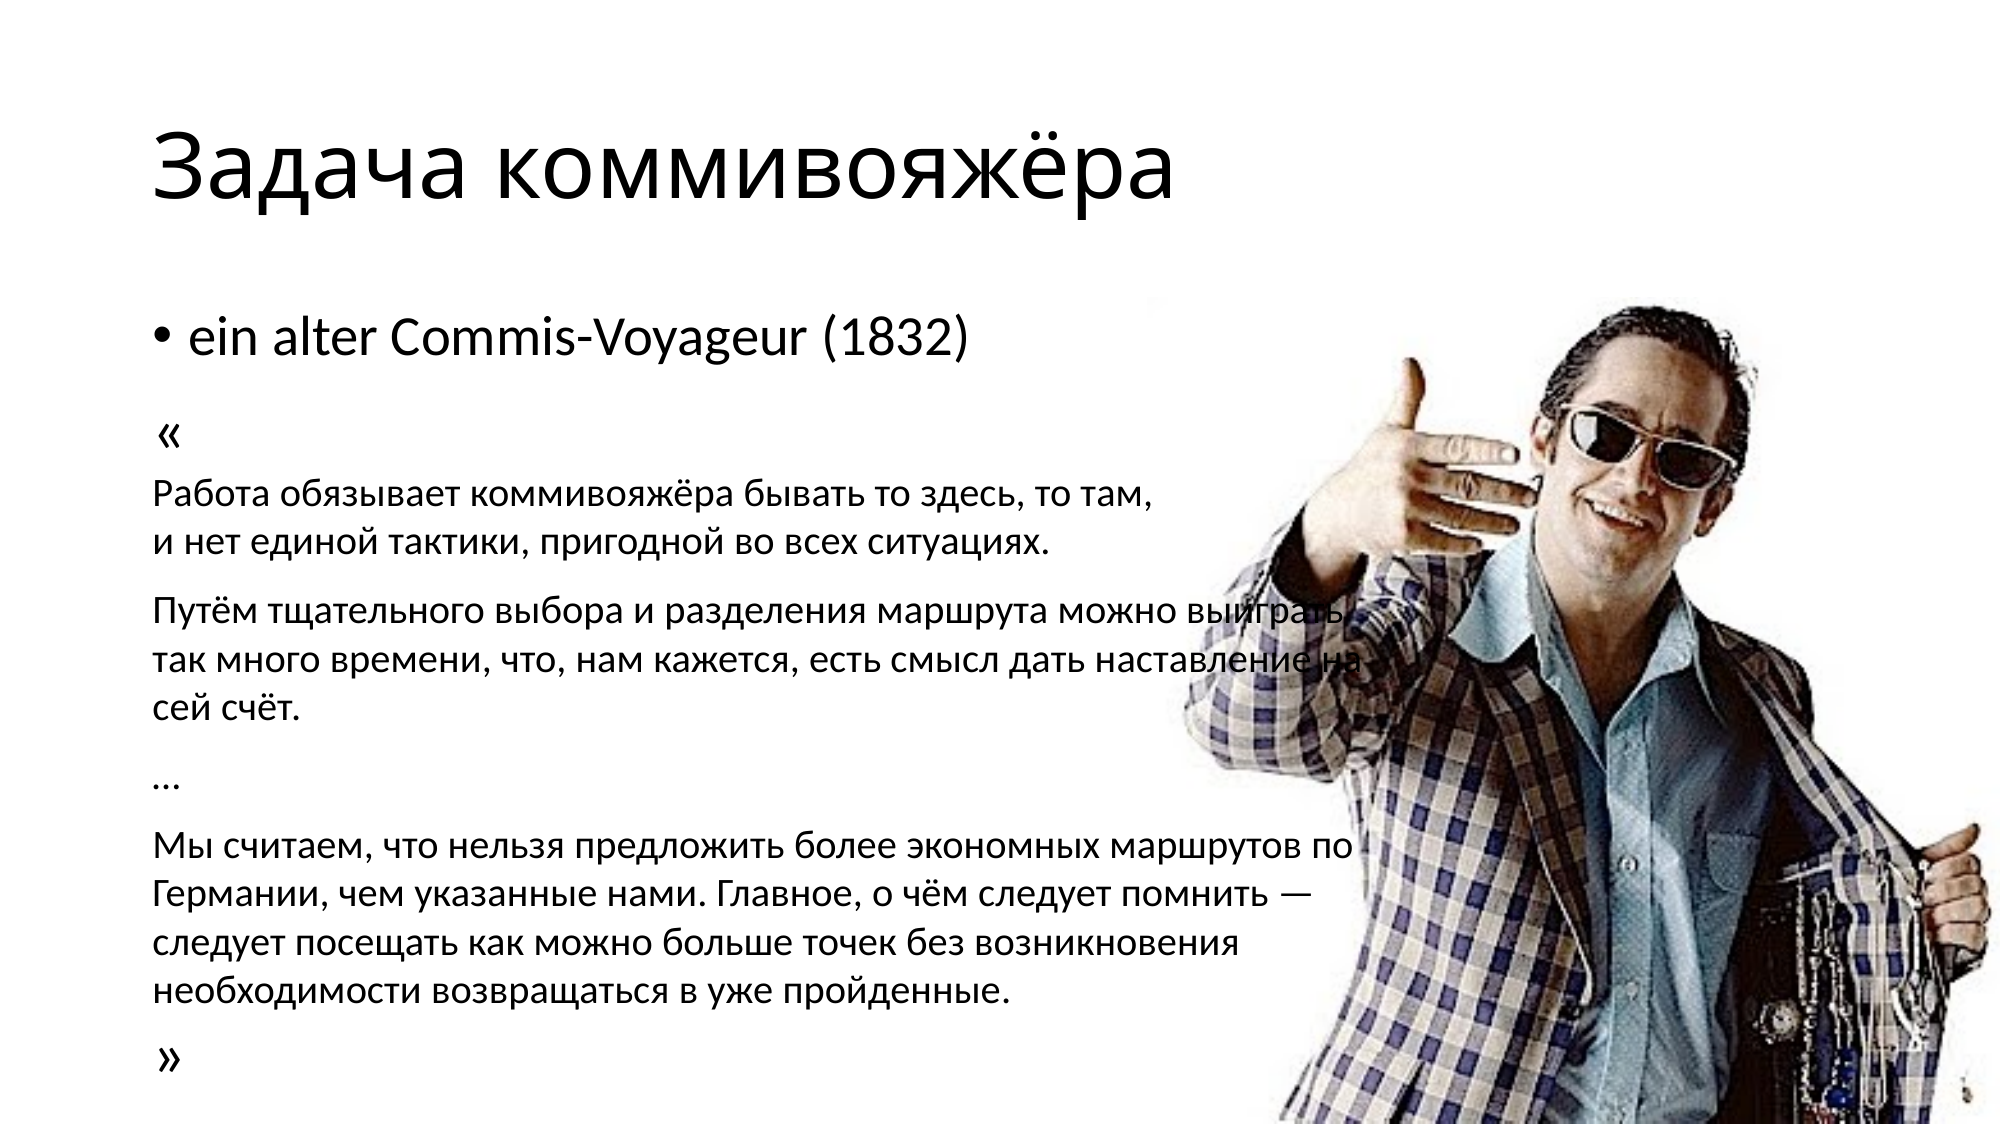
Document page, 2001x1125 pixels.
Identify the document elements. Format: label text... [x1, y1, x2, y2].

title Задача коммивояжёра [137, 59, 1863, 278]
picture [1147, 297, 2000, 1124]
list ein alter Commis-Voyageur (1832) « Работа обязывает коммивояжёра бывать то здесь, то там, и нет единой тактики, пригодной во всех ситуациях. Путём тщательного выбора и разделения маршрута можно выиграть так много времени, что, нам кажется, есть смысл дать наставление на сей счёт. … Мы считаем, что нельзя предложить более экономных маршрутов по Германии, чем указанные нами. Главное, о чём следует помнить — следует посещать как можно больше точек без возникновения необходимости возвращаться в уже пройденные. » [137, 299, 1147, 1102]
